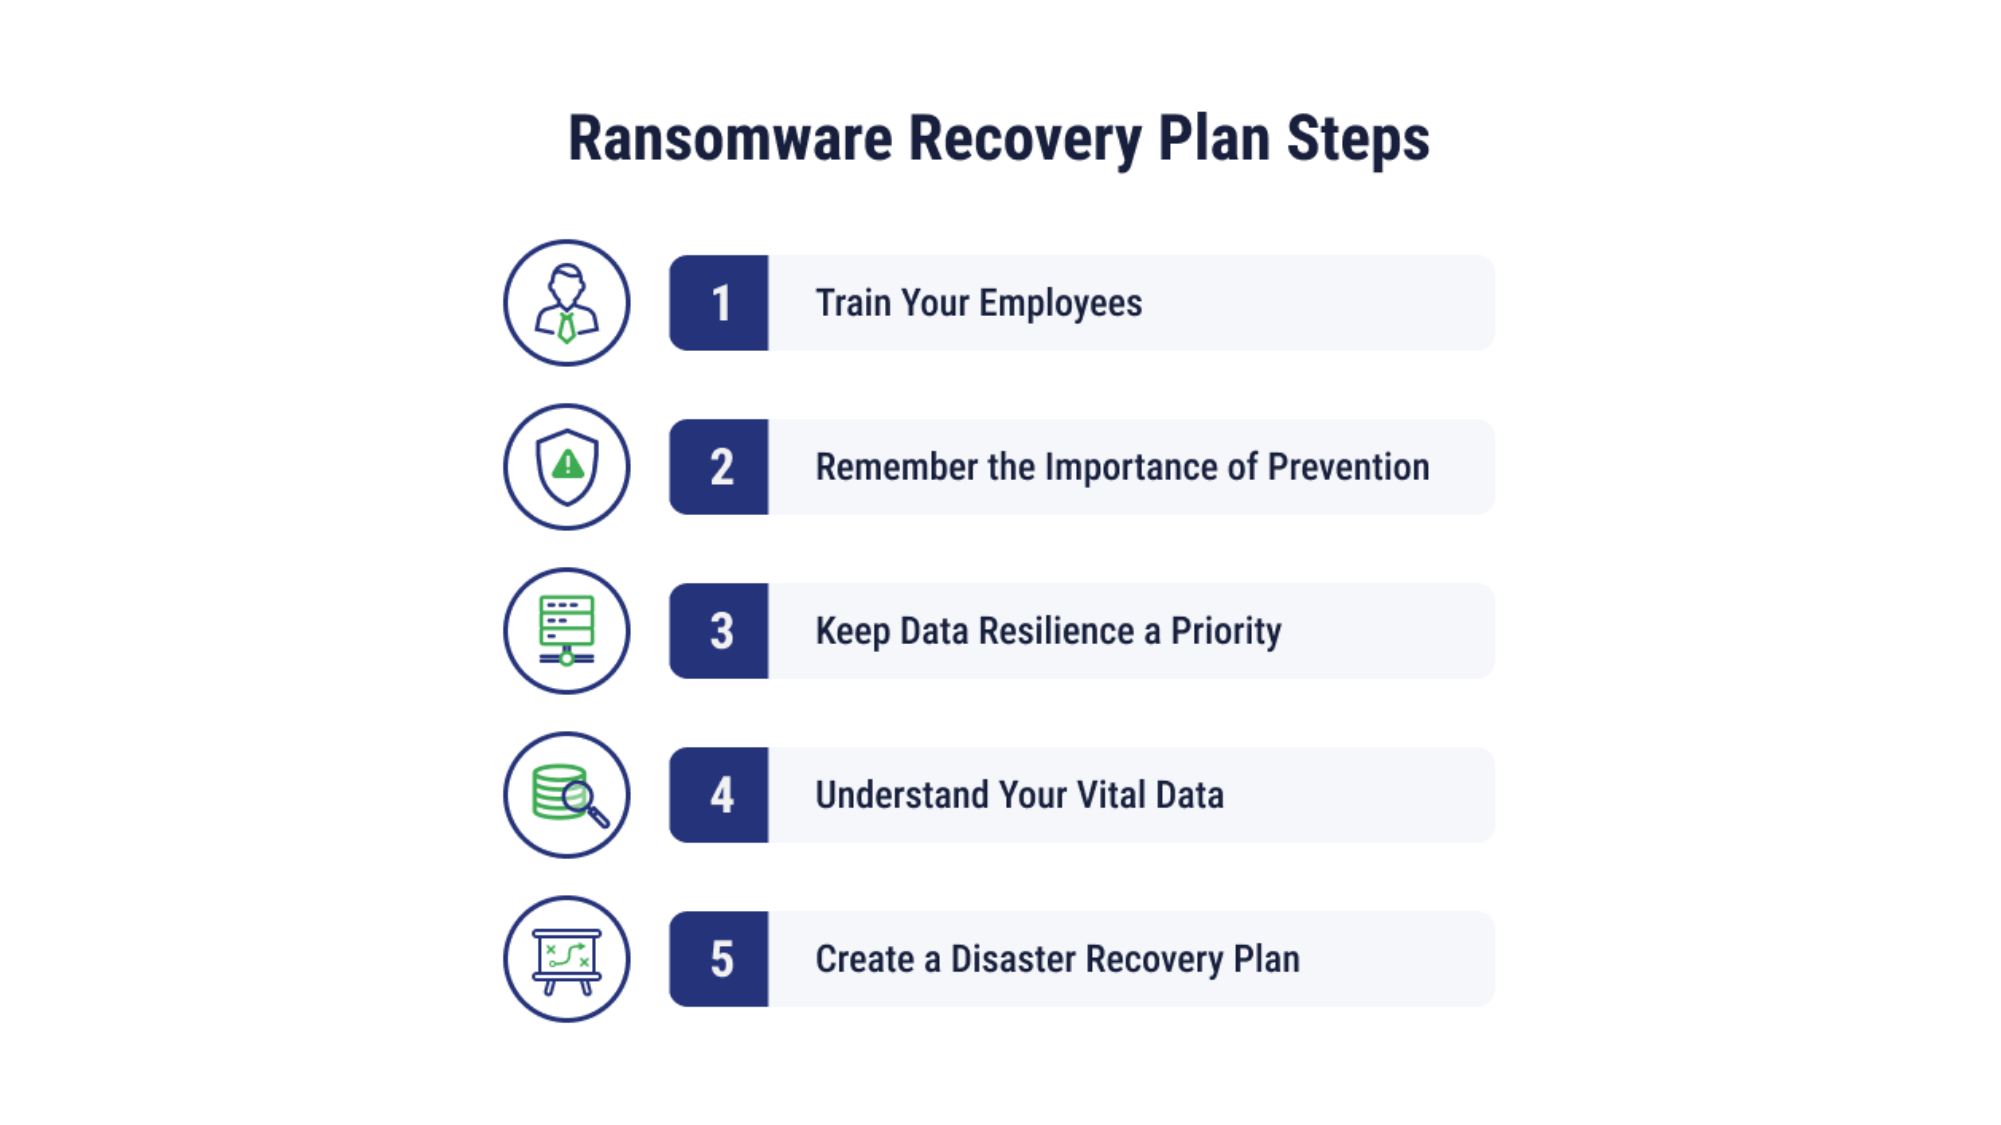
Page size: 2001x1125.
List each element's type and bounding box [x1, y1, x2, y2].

picture [357, 0, 1643, 1125]
